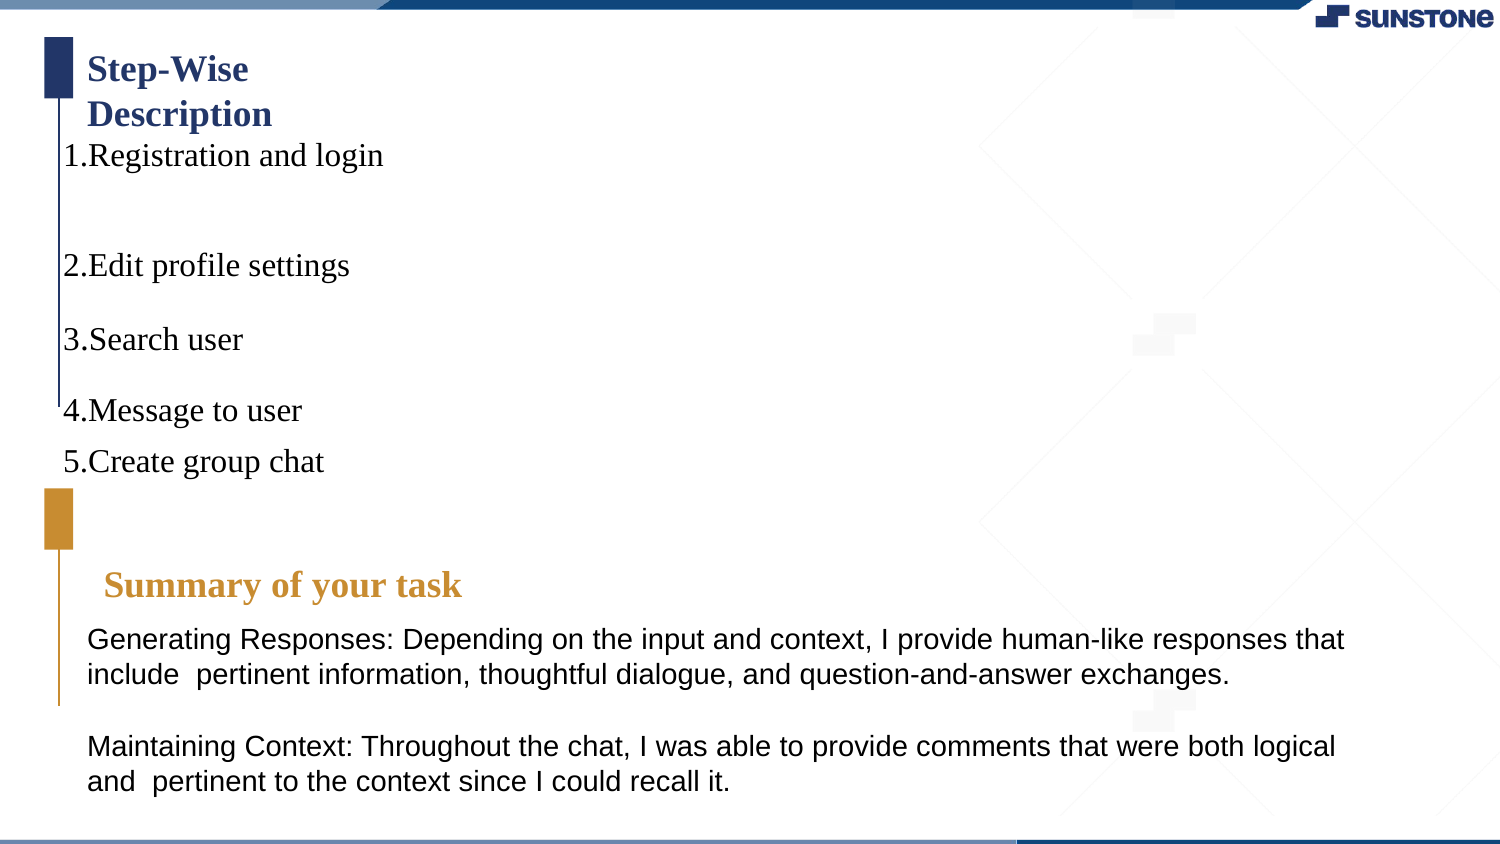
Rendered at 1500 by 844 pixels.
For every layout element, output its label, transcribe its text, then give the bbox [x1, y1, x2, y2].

title Step-Wise Description [85, 41, 440, 131]
text_box 1.Registration and login 2.Edit profile settings 3.Search user 4.Message to user 5.Create group chat Summary of your task Generating Responses: Depending on the input and context, I provide human-like responses that include pertinent information, thoughtful dialogue, and question-and-answer exchanges. Maintaining Context: Throughout the chat, I was able to provide comments that were both logical and pertinent to the context since I could recall it. [63, 131, 972, 797]
picture [0, 0, 1500, 844]
